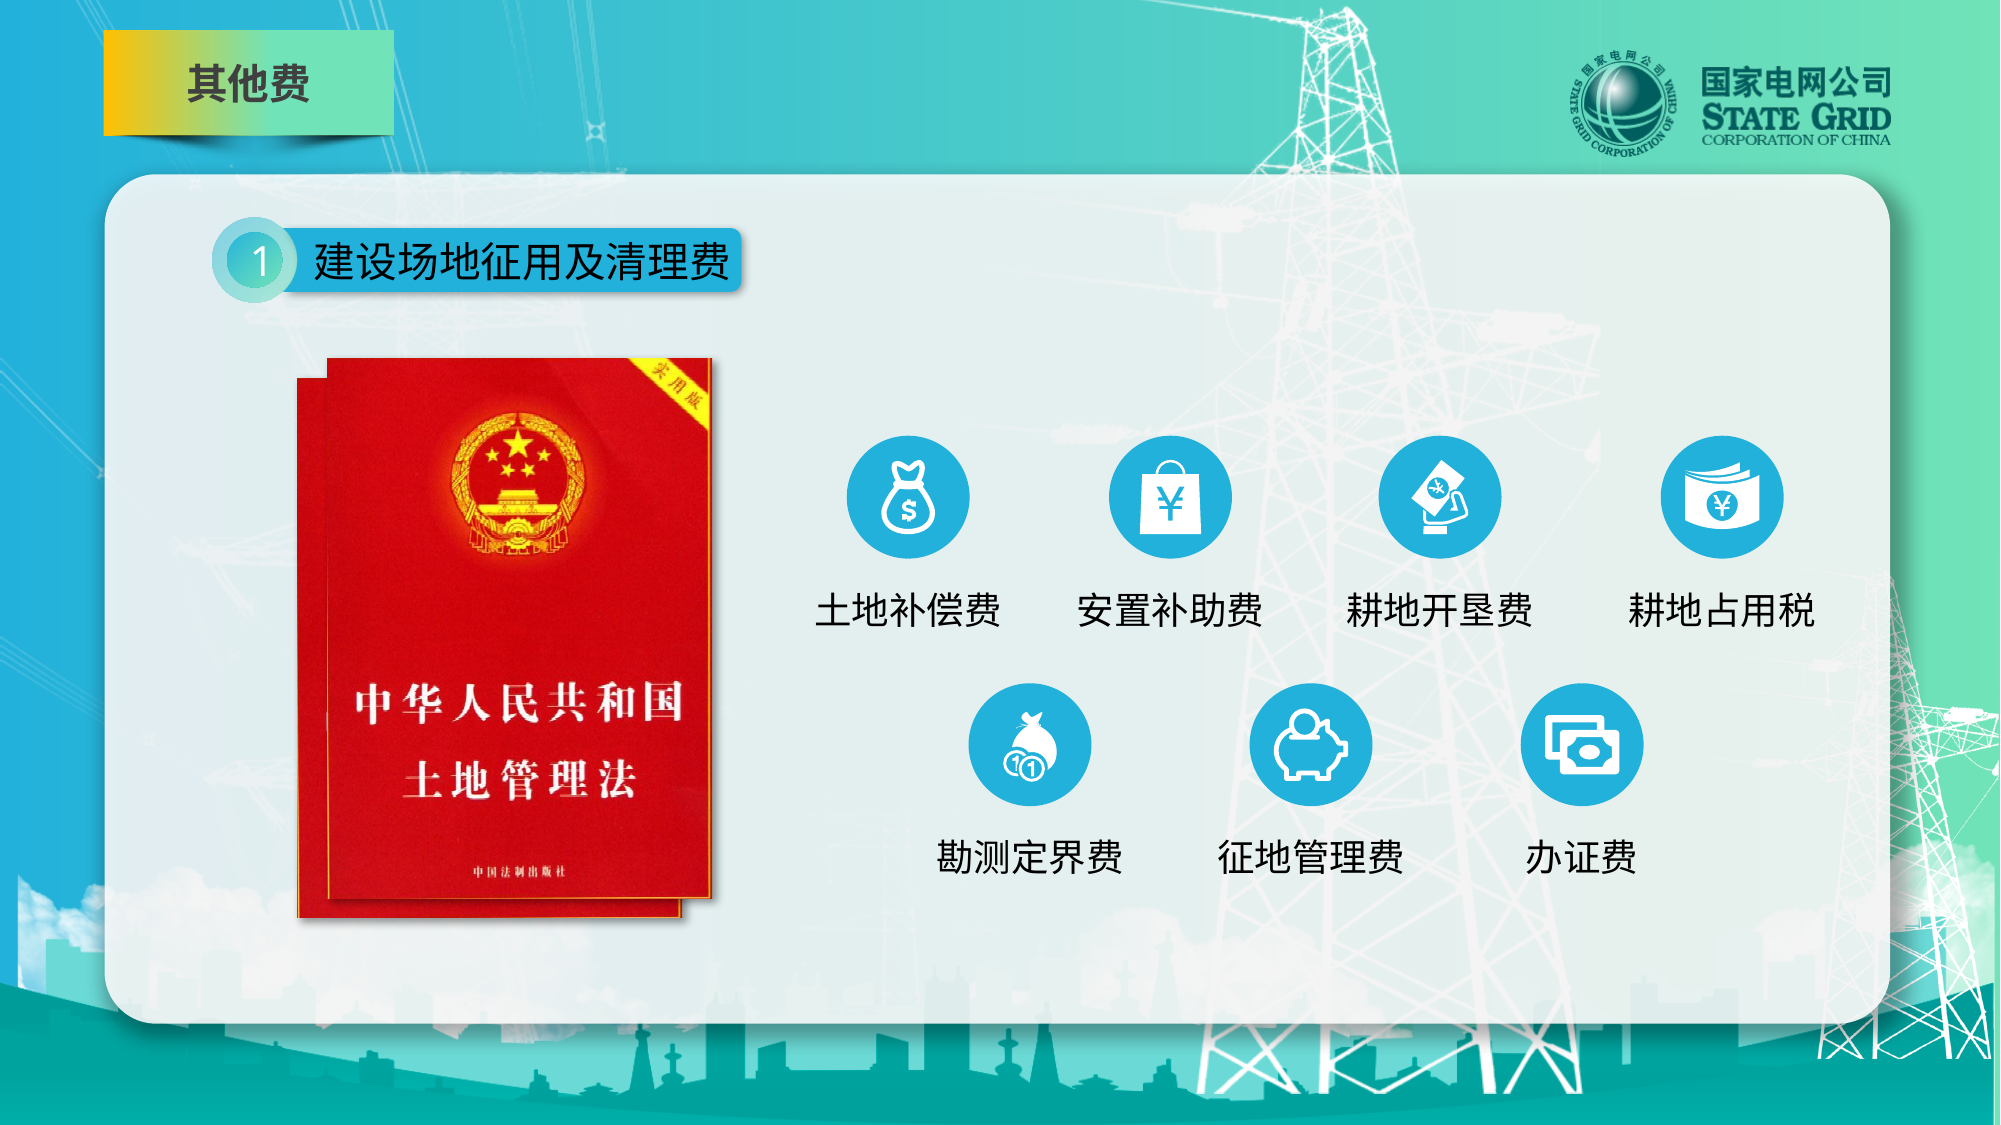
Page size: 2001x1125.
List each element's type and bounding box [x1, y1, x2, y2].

text_box [1330, 435, 1550, 640]
picture [0, 0, 1999, 1125]
text_box [103, 30, 394, 172]
text_box [1612, 435, 1832, 640]
text_box [920, 683, 1140, 888]
text_box [1060, 435, 1281, 640]
text_box [798, 435, 1018, 640]
text_box [1201, 683, 1421, 888]
text_box [1510, 683, 1655, 888]
text_box [297, 358, 713, 918]
text_box [212, 217, 749, 303]
